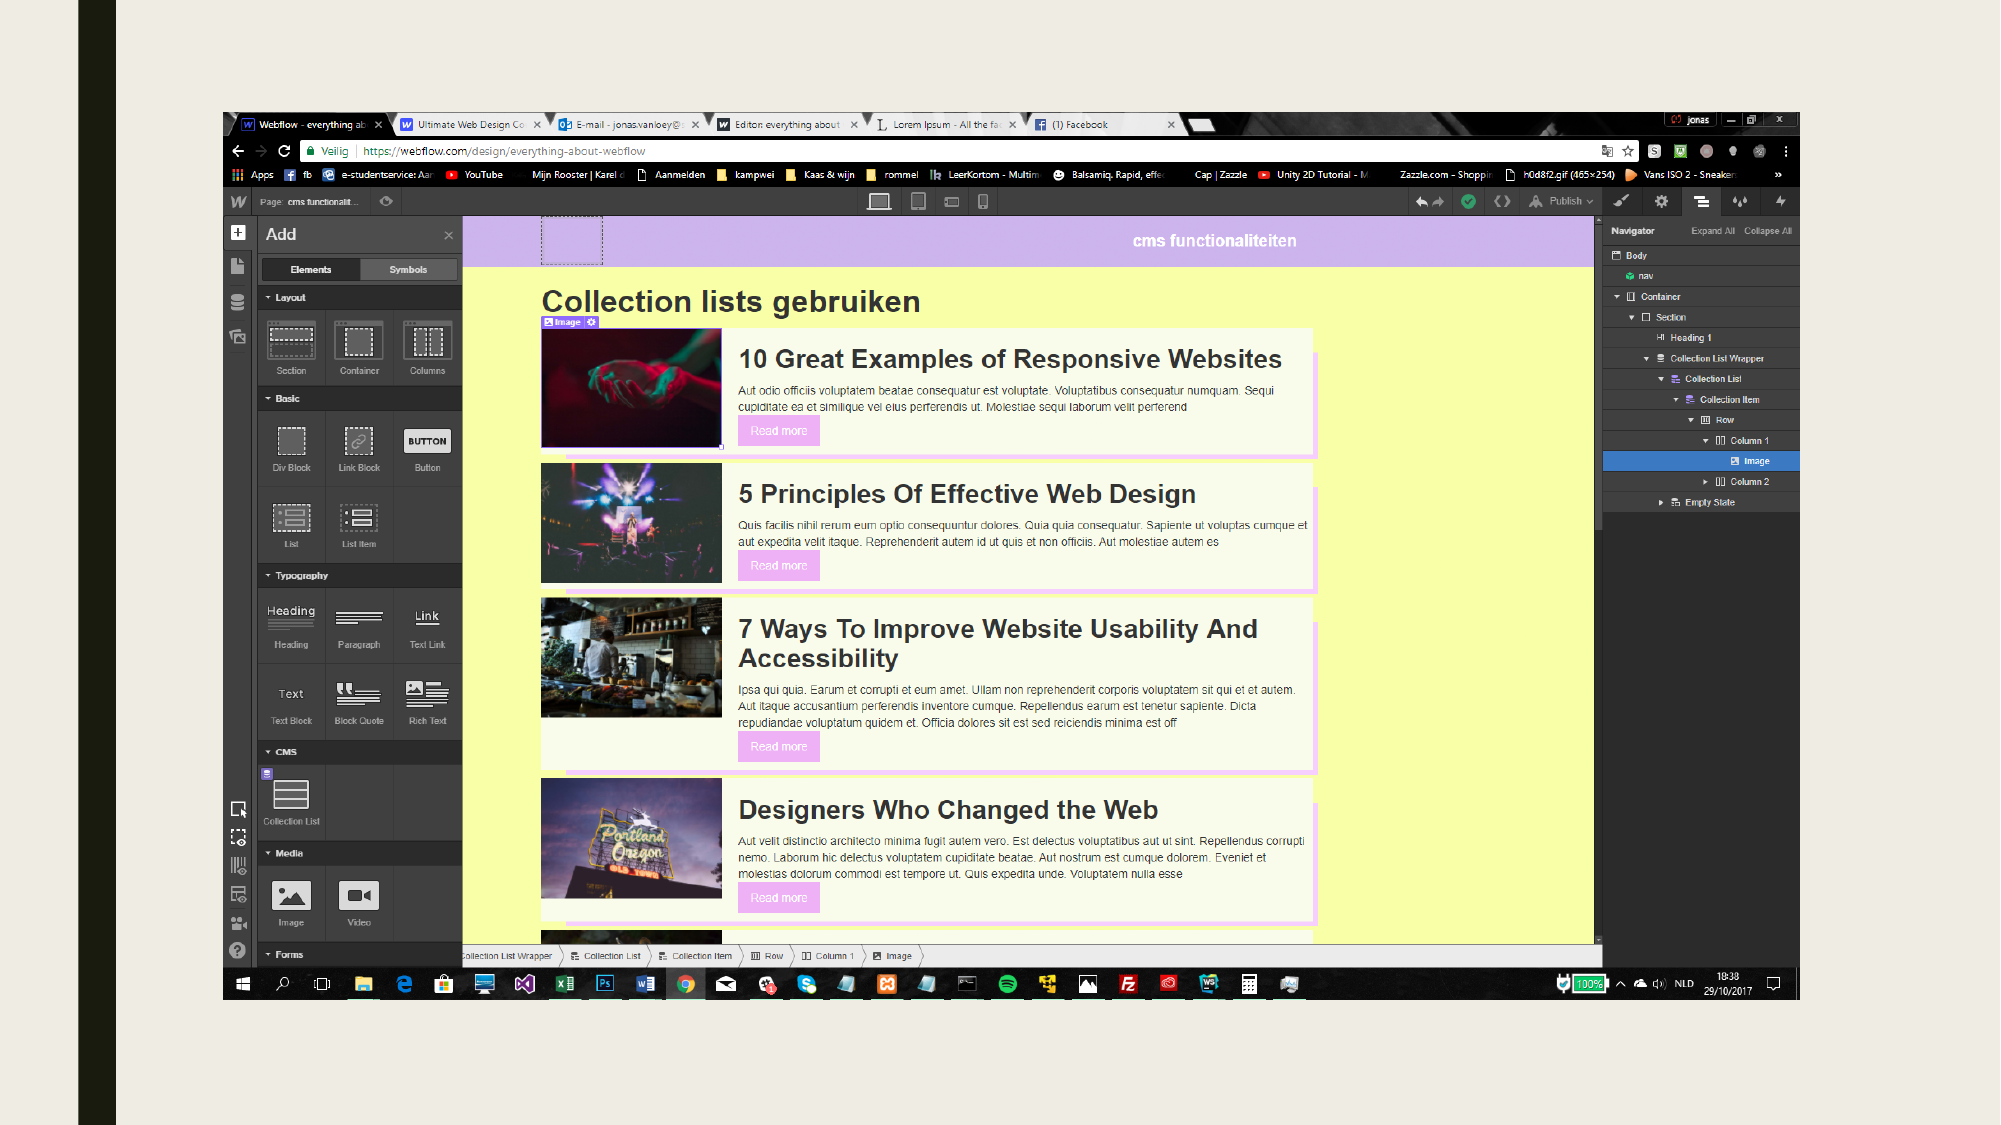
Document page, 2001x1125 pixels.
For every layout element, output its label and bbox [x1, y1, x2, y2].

list [223, 112, 1800, 1000]
